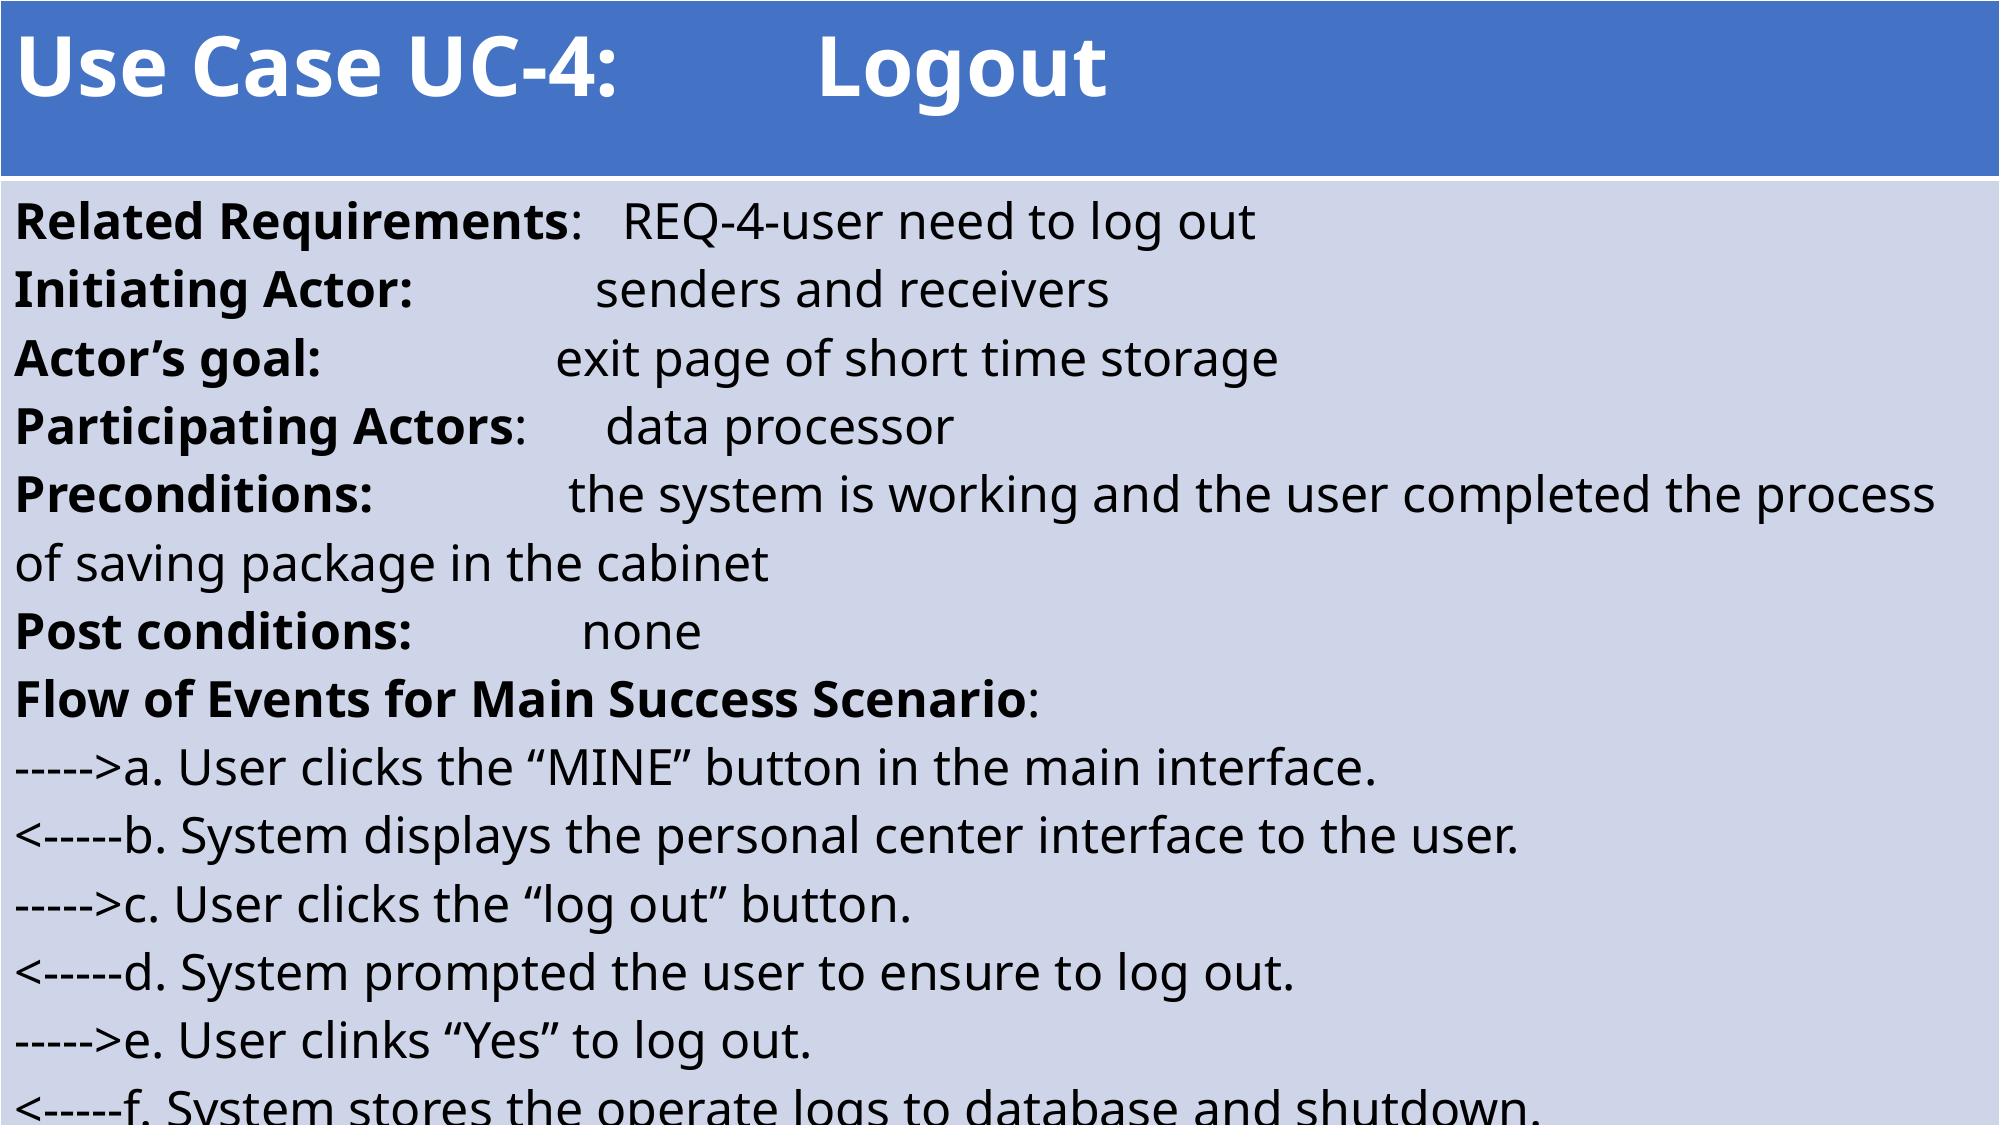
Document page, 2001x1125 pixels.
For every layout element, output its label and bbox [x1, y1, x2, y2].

text_box [0, 0, 2000, 1125]
